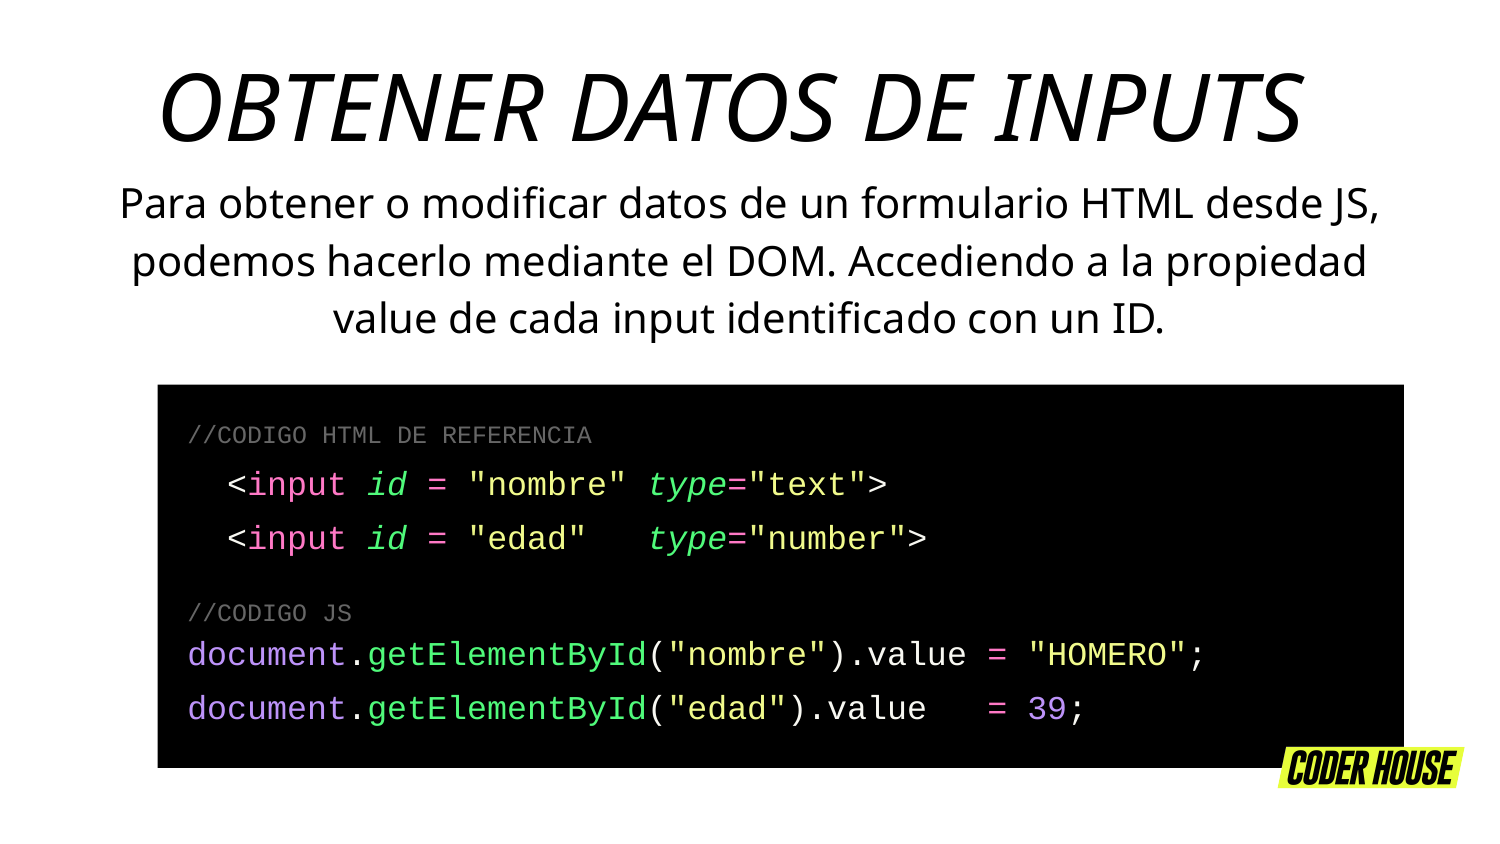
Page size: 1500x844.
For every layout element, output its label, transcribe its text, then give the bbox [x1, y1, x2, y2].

text_box OBTENER DATOS DE INPUTS [129, 32, 1332, 154]
text_box //CODIGO HTML DE REFERENCIA <input id = "nombre" type="text"> <input id = "edad" type="number"> //CODIGO JS document.getElementById("nombre").value = "HOMERO"; document.getElementById("edad").value = 39; [157, 384, 1404, 768]
picture [1273, 740, 1469, 795]
text_box Para obtener o modificar datos de un formulario HTML desde JS, podemos hacerlo mediante el DOM. Accediendo a la propiedad value de cada input identificado con un ID. [96, 154, 1404, 370]
